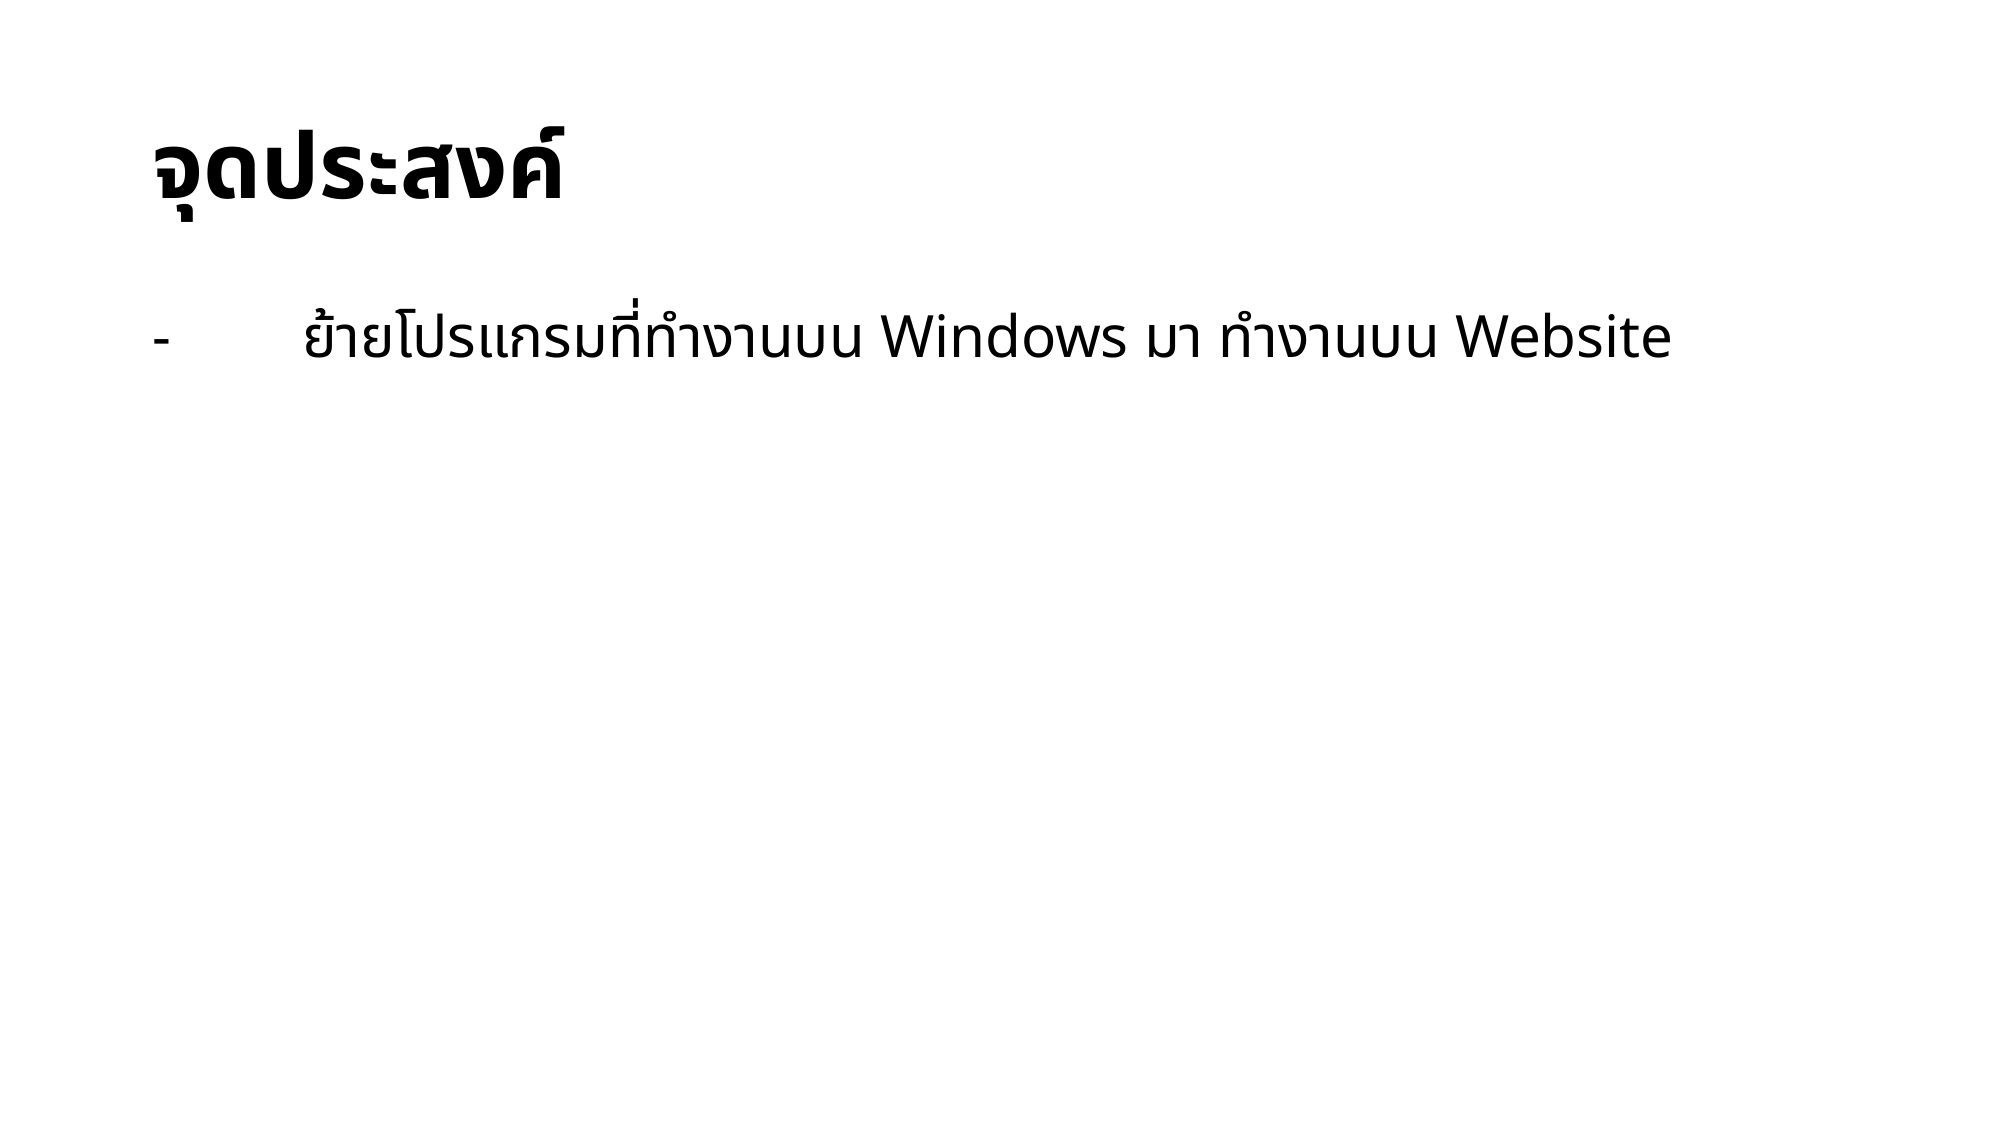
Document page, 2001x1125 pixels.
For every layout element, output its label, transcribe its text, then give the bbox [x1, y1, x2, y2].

title จุดประสงค์ [137, 59, 1863, 278]
list - ย้ายโปรแกรมที่ทำงานบน Windows มา ทำงานบน Website [137, 299, 1863, 1014]
